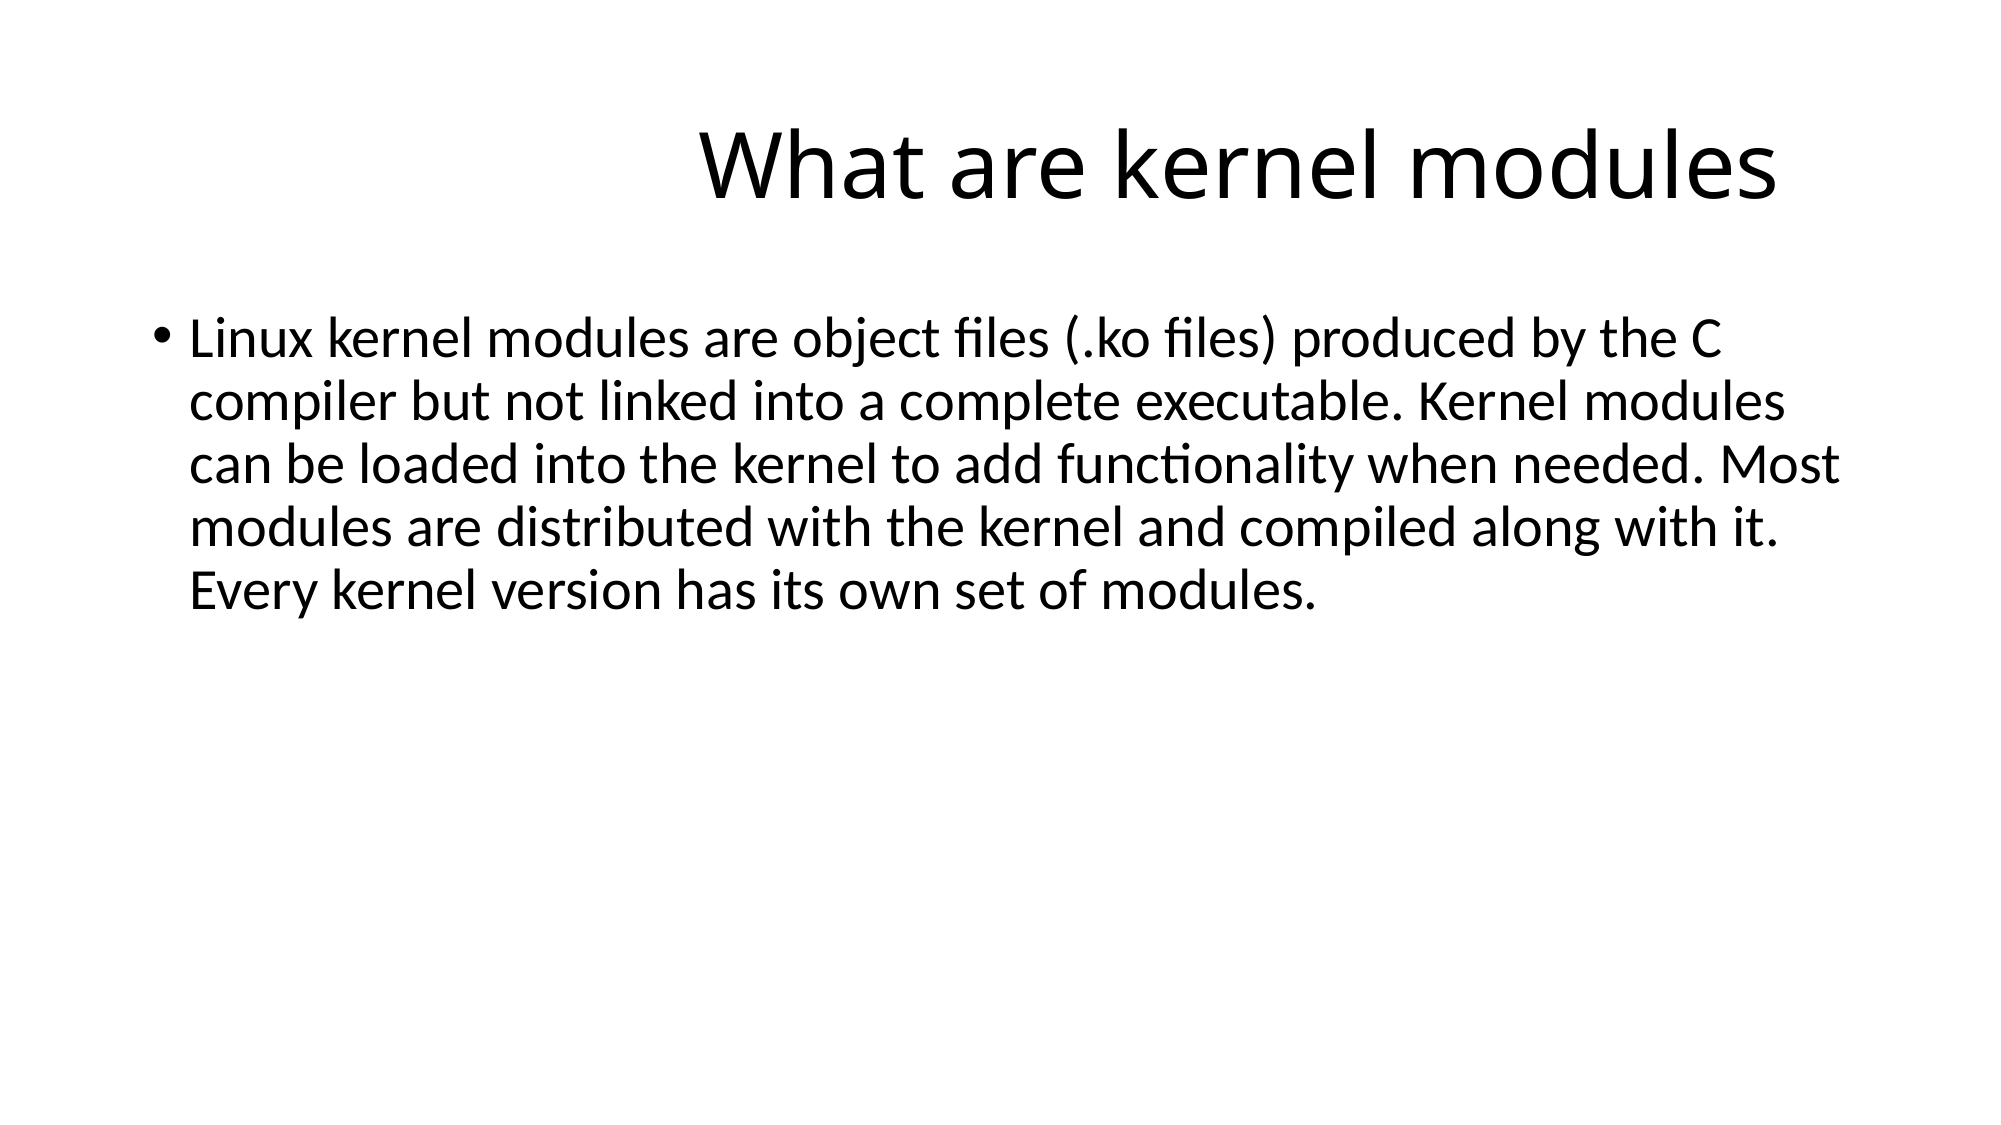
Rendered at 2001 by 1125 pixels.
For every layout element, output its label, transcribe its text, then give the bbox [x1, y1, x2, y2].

title What are kernel modules [137, 59, 1863, 278]
list Linux kernel modules are object files (.ko files) produced by the C compiler but not linked into a complete executable. Kernel modules can be loaded into the kernel to add functionality when needed. Most modules are distributed with the kernel and compiled along with it. Every kernel version has its own set of modules. [137, 299, 1863, 1014]
